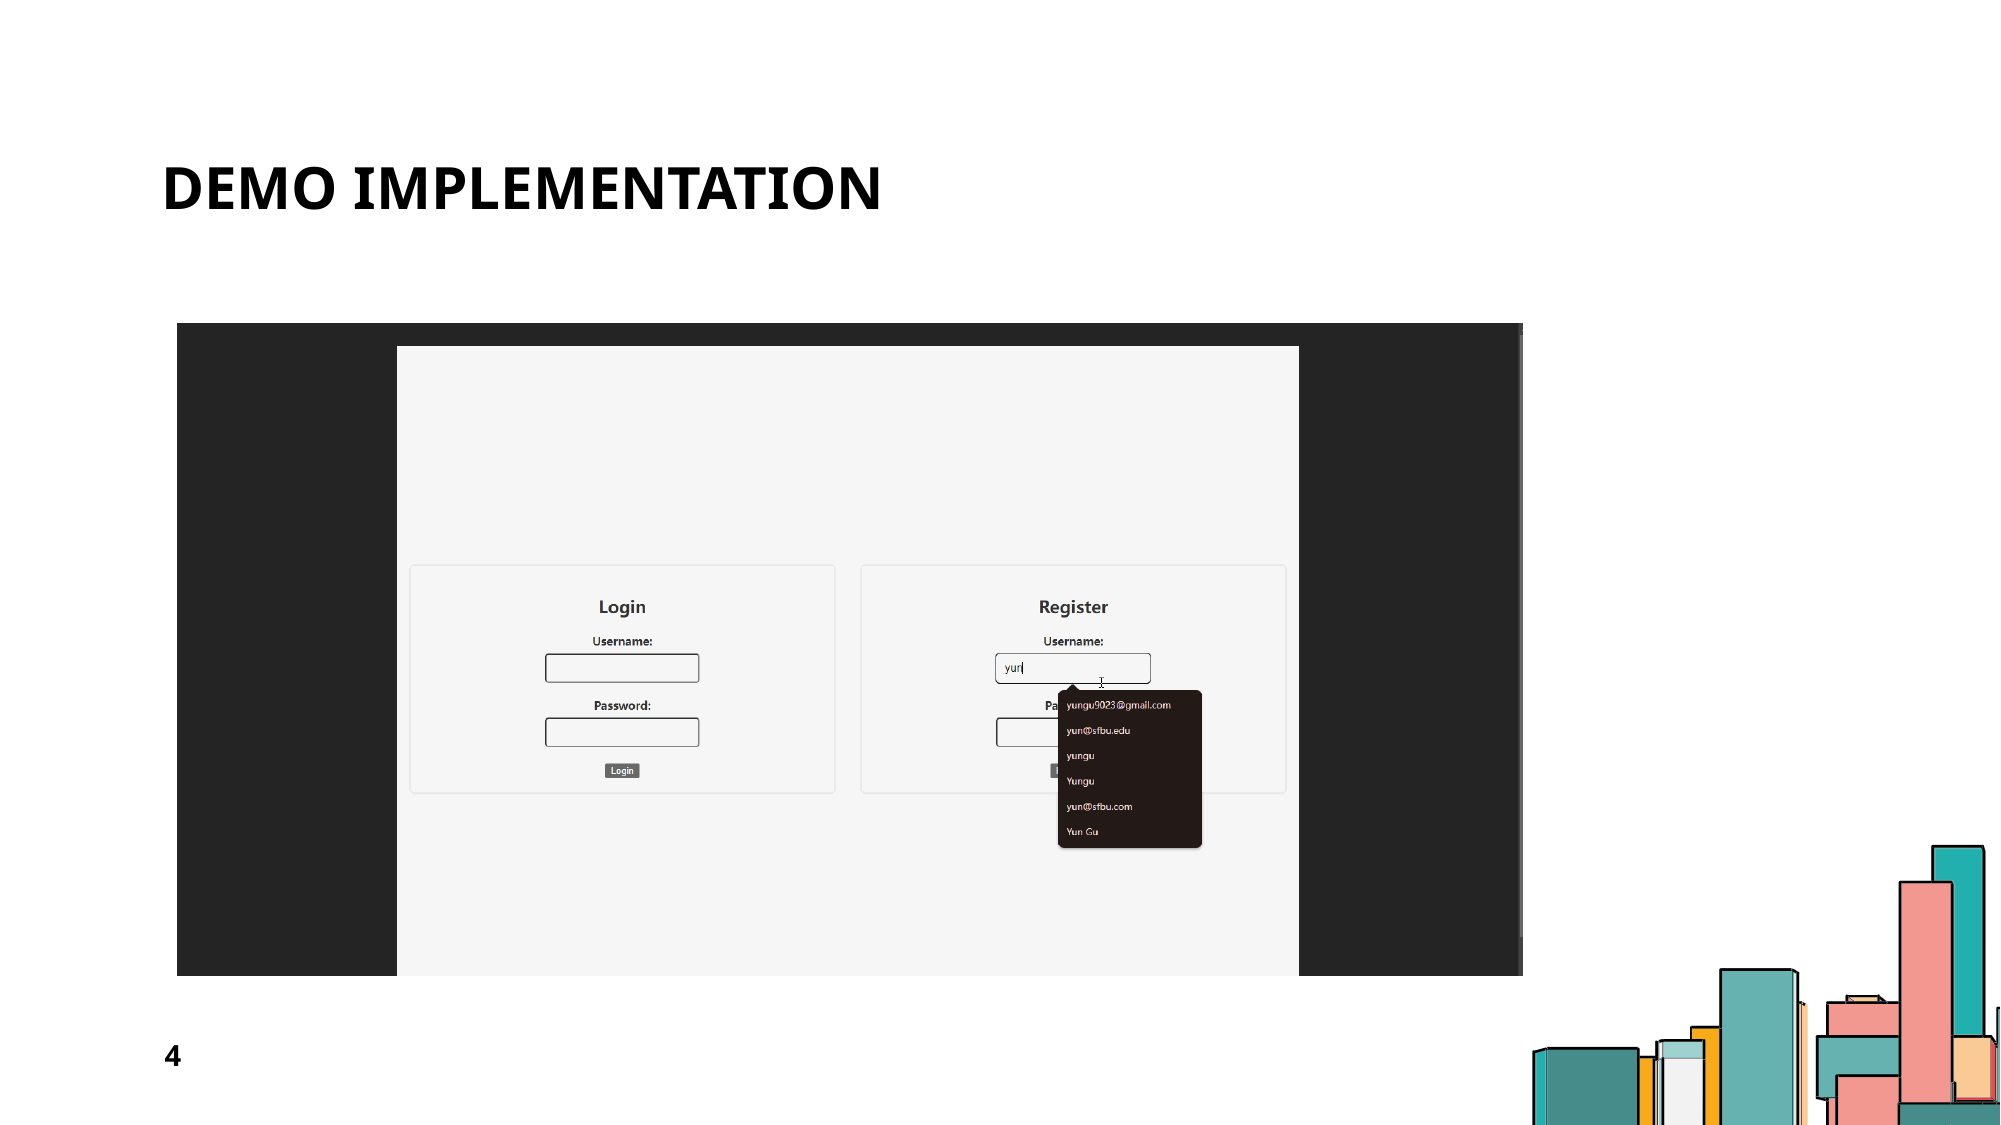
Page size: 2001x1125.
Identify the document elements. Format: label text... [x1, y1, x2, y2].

picture [177, 323, 2000, 1125]
slide_number 4 [149, 1024, 588, 1085]
title Demo implementation [146, 11, 1854, 230]
